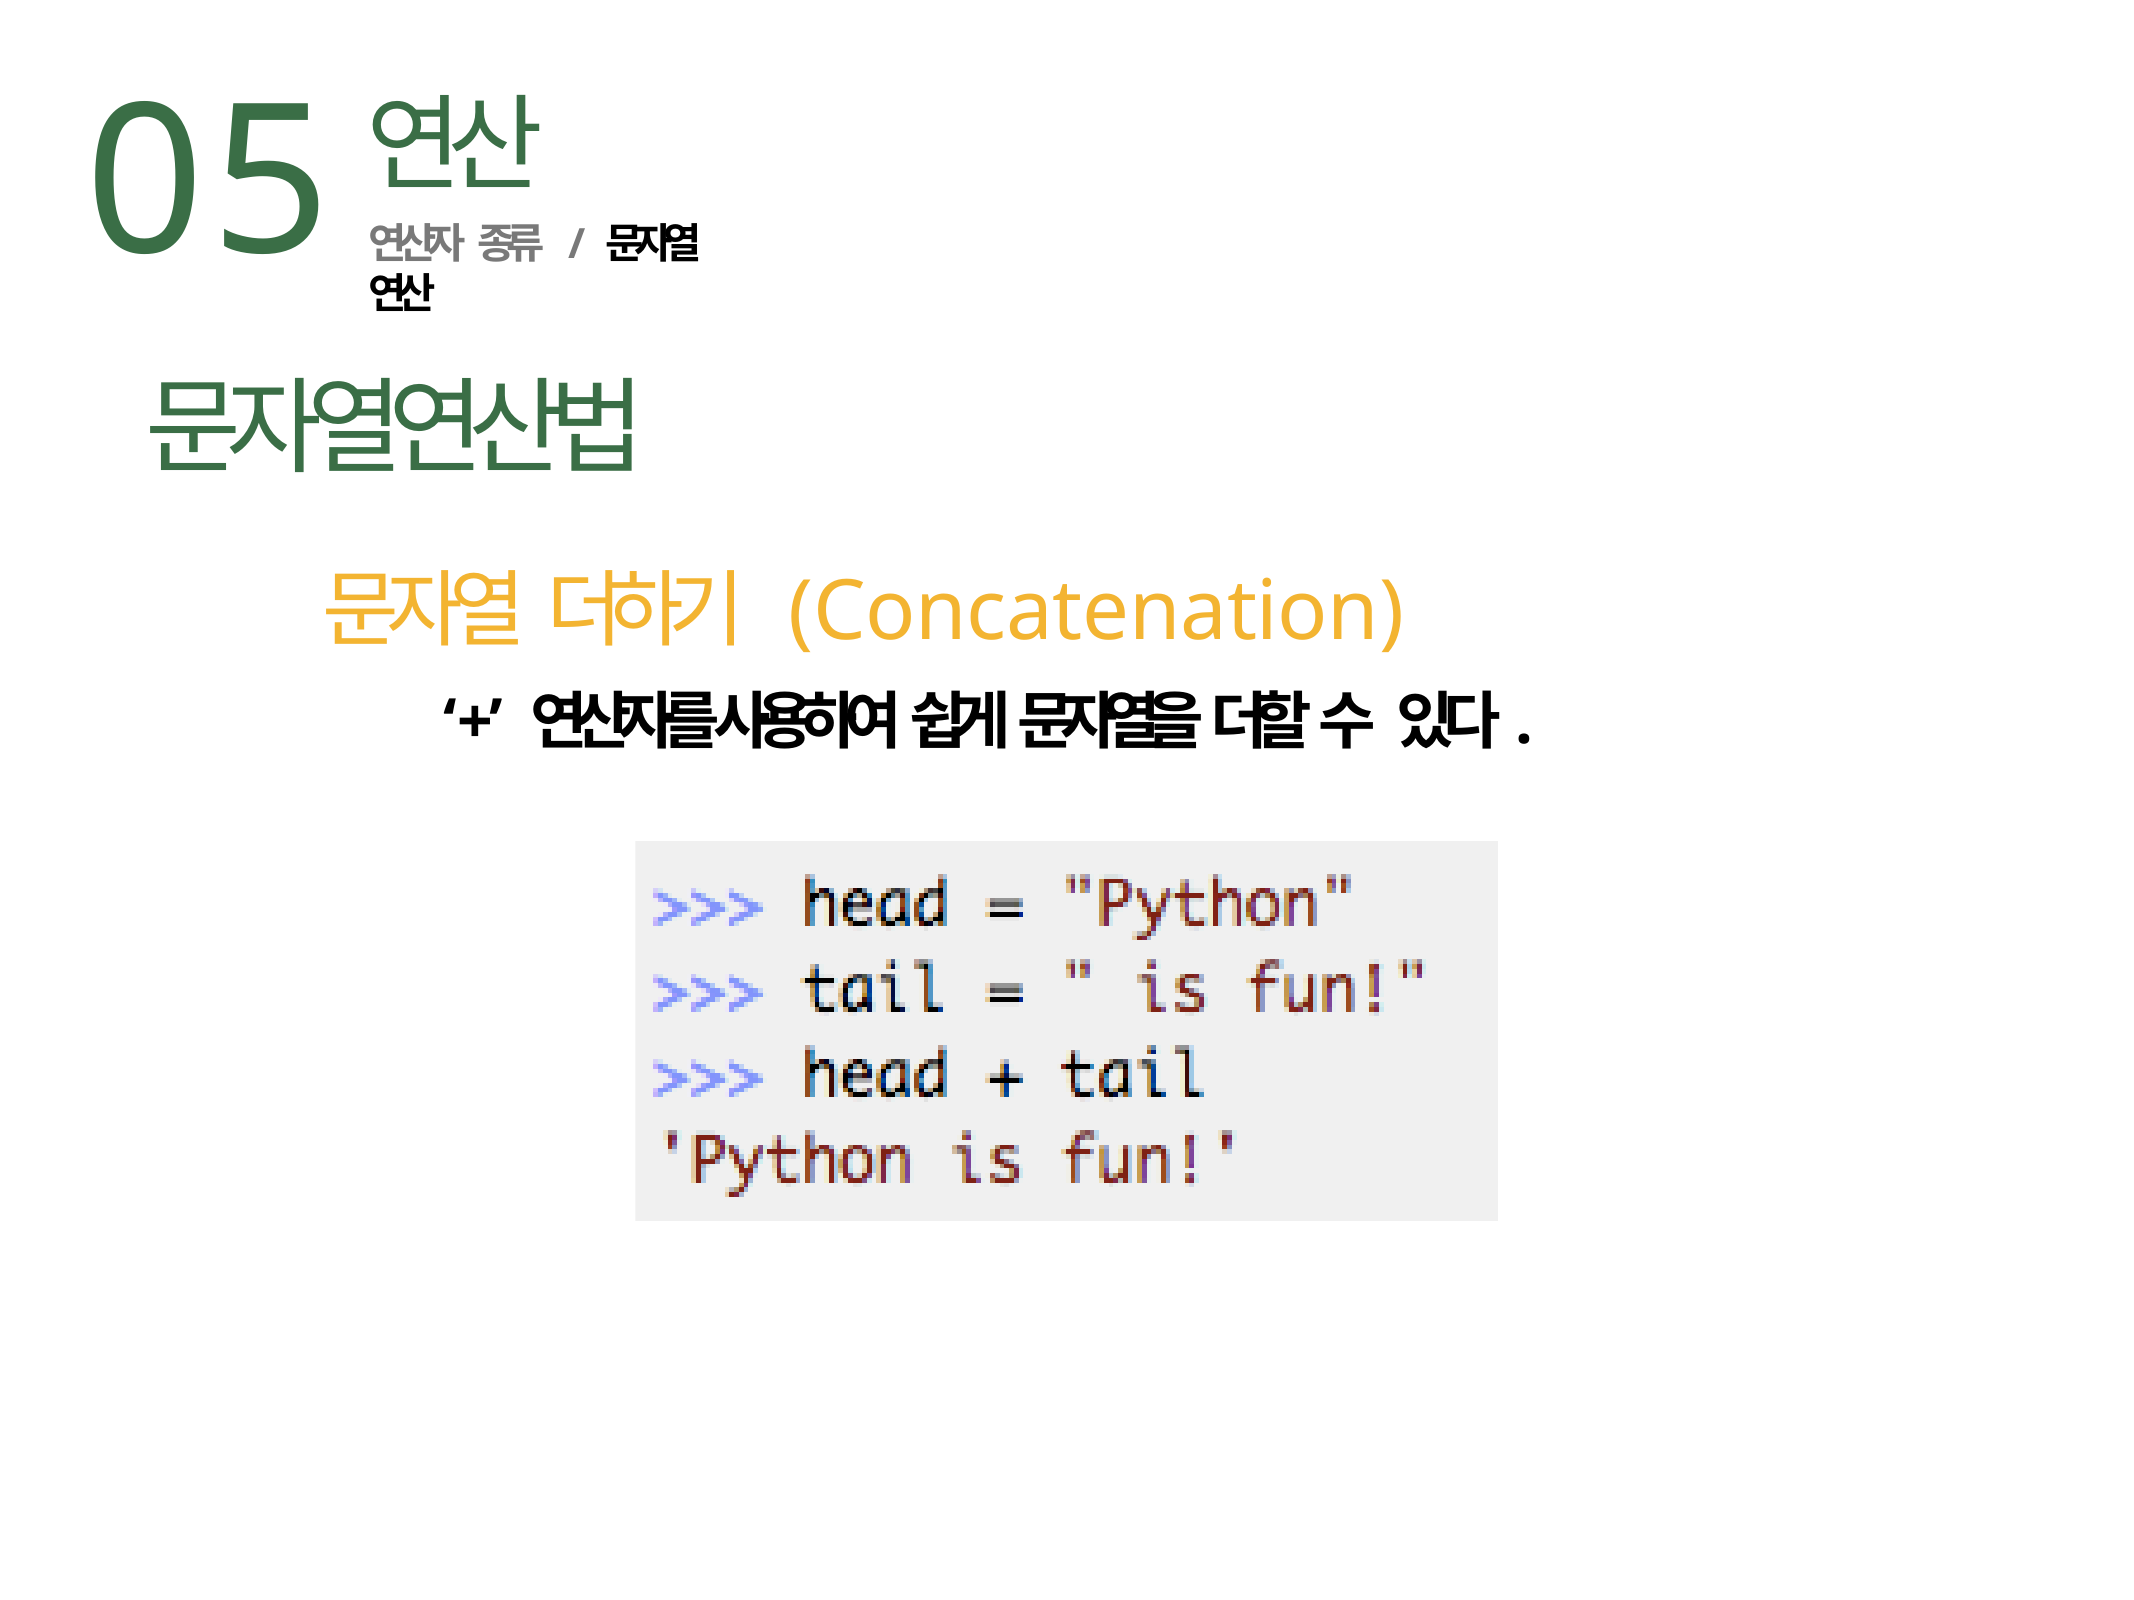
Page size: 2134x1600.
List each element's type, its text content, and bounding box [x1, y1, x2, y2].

text_box [635, 841, 1498, 1221]
text_box 연산 연산자 종류 / 문자열 연산 [364, 77, 768, 317]
text_box 05 [83, 43, 332, 294]
text_box 문자열연산법 문자열 더하기 (Concatenation) ‘+’ 연산자를 사용하여 쉽게 문자열을 더할 수 있다. [143, 360, 1565, 757]
